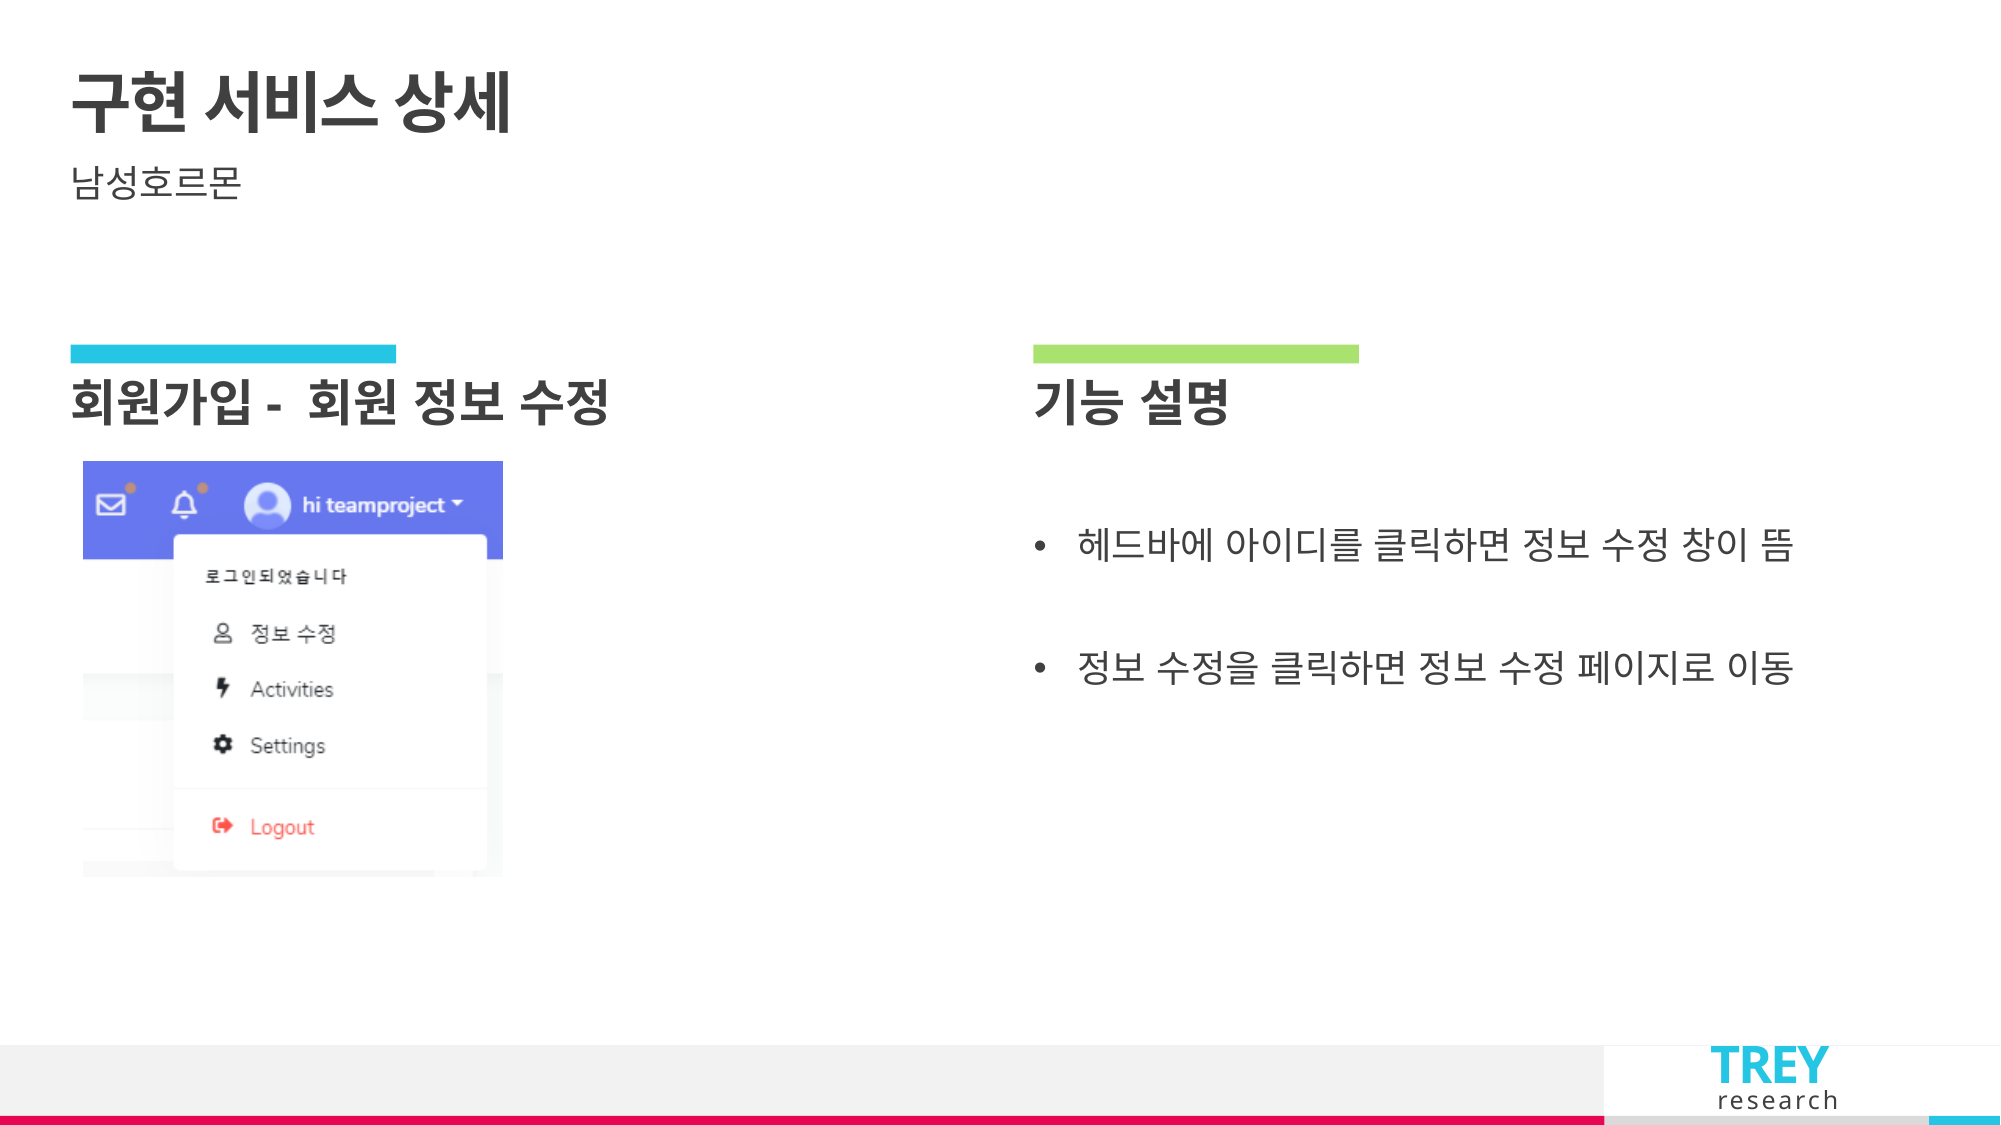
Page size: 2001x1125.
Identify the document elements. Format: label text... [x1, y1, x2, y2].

list 남성호르몬 [70, 165, 1931, 225]
title 구현 서비스 상세 [70, 70, 1932, 142]
list 헤드바에 아이디를 클릭하면 정보 수정 창이 뜸 정보 수정을 클릭하면 정보 수정 페이지로 이동 [1033, 461, 1932, 1016]
list 회원가입- 회원 정보 수정 [70, 378, 969, 438]
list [83, 461, 503, 878]
list 기능 설명 [1033, 378, 1932, 438]
